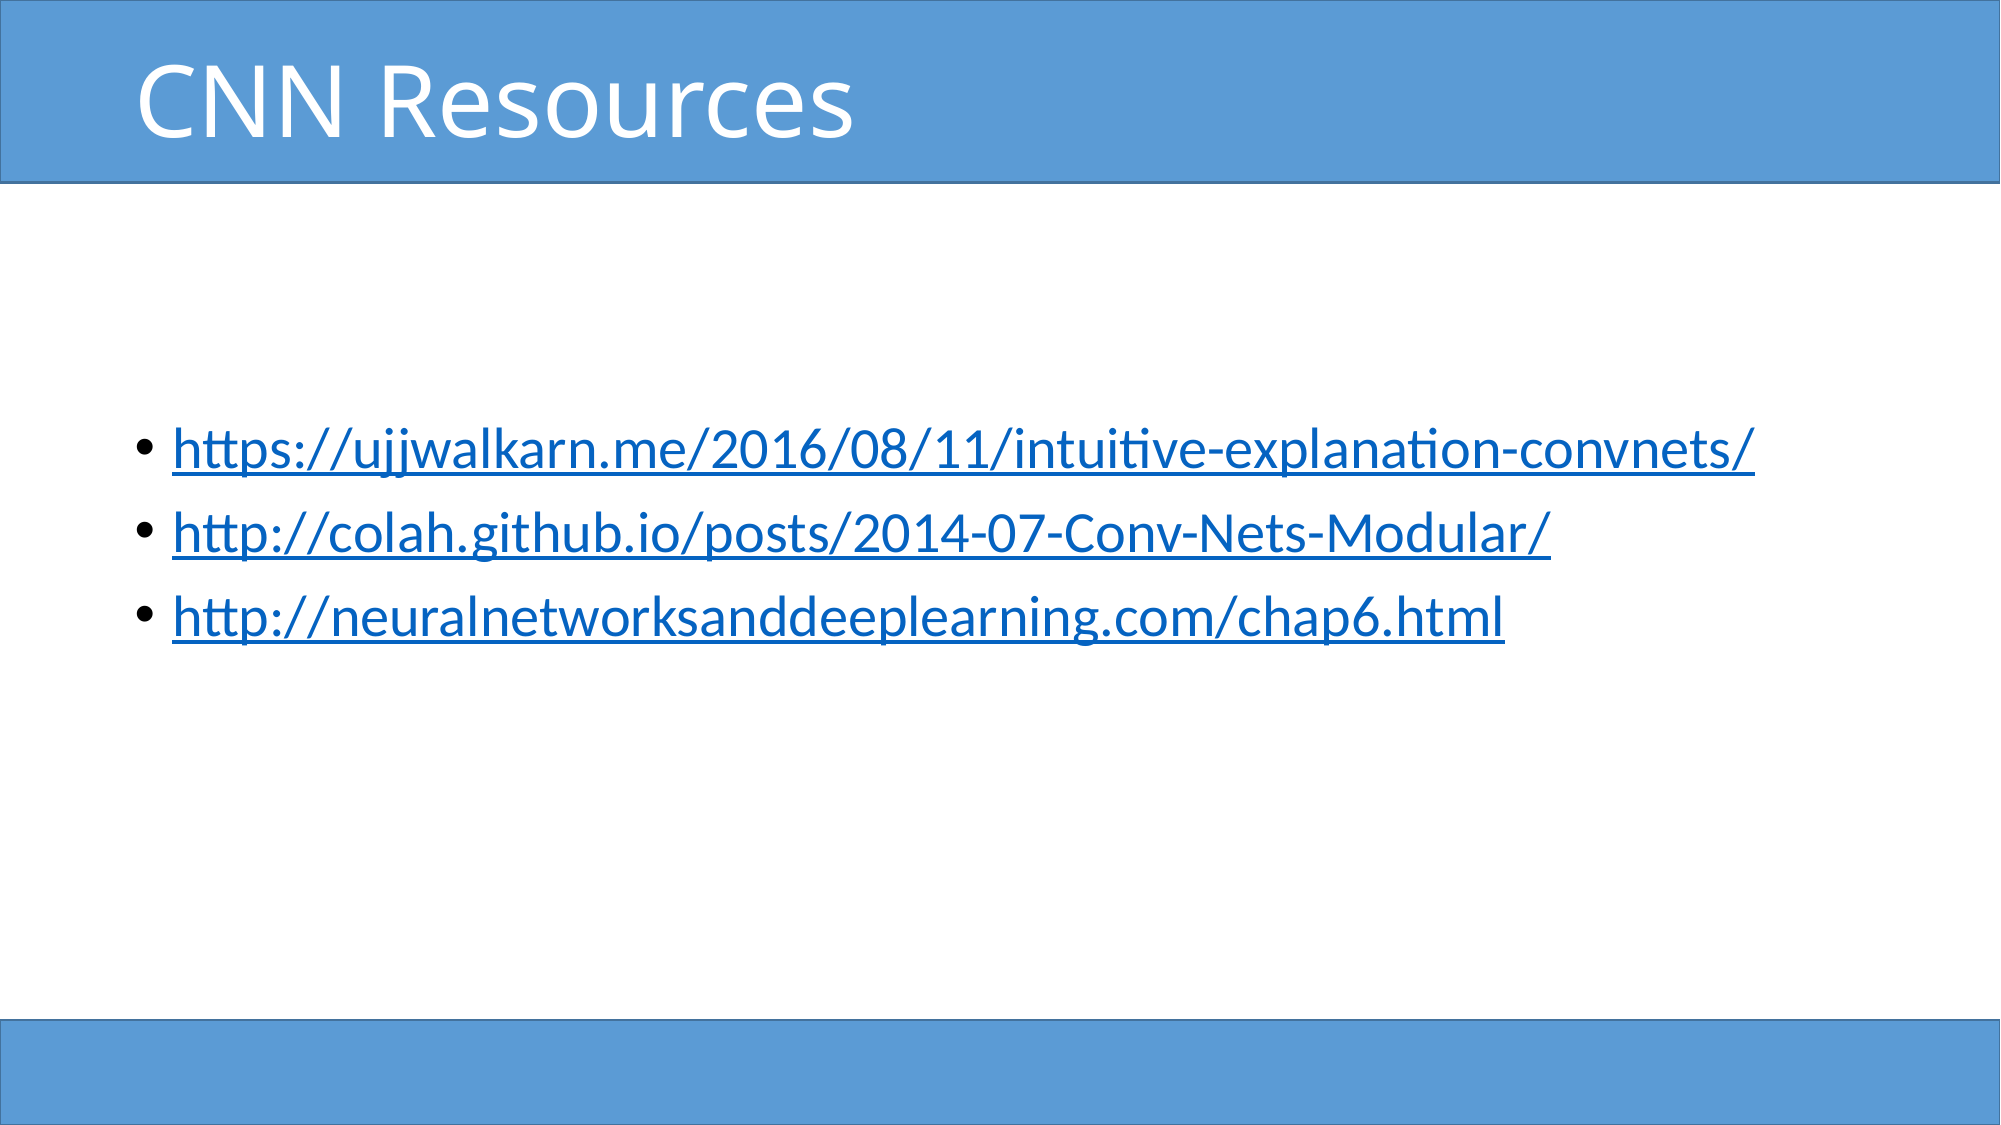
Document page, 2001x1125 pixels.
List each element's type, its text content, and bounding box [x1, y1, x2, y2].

text_box [0, 1019, 2000, 1125]
text_box [0, 0, 2000, 184]
list https://ujjwalkarn.me/2016/08/11/intuitive-explanation-convnets/ http://colah.github.io/posts/2014-07-Conv-Nets-Modular/ http://neuralnetworksanddeeplearning.com/chap6.html [119, 320, 1845, 1026]
title CNN Resources [119, 65, 1845, 146]
